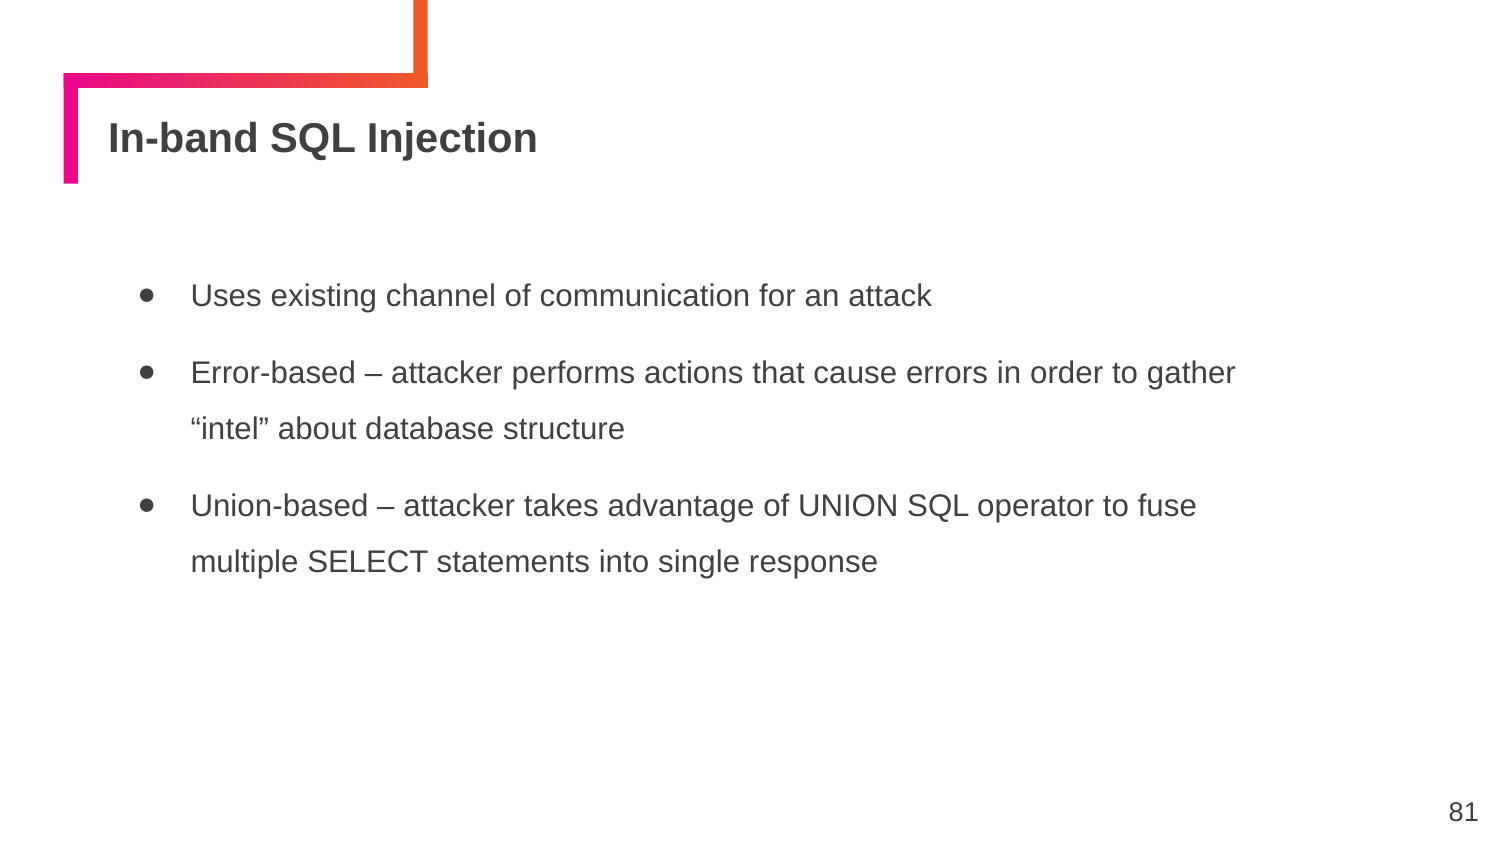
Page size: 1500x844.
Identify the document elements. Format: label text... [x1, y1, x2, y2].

slide_number 81 [1403, 779, 1494, 844]
text_box Uses existing channel of communication for an attack Error-based – attacker performs actions that cause errors in order to gather “intel” about database structure Union-based – attacker takes advantage of UNION SQL operator to fuse multiple SELECT statements into single response [100, 241, 1264, 770]
title In-band SQL Injection [100, 117, 1455, 169]
